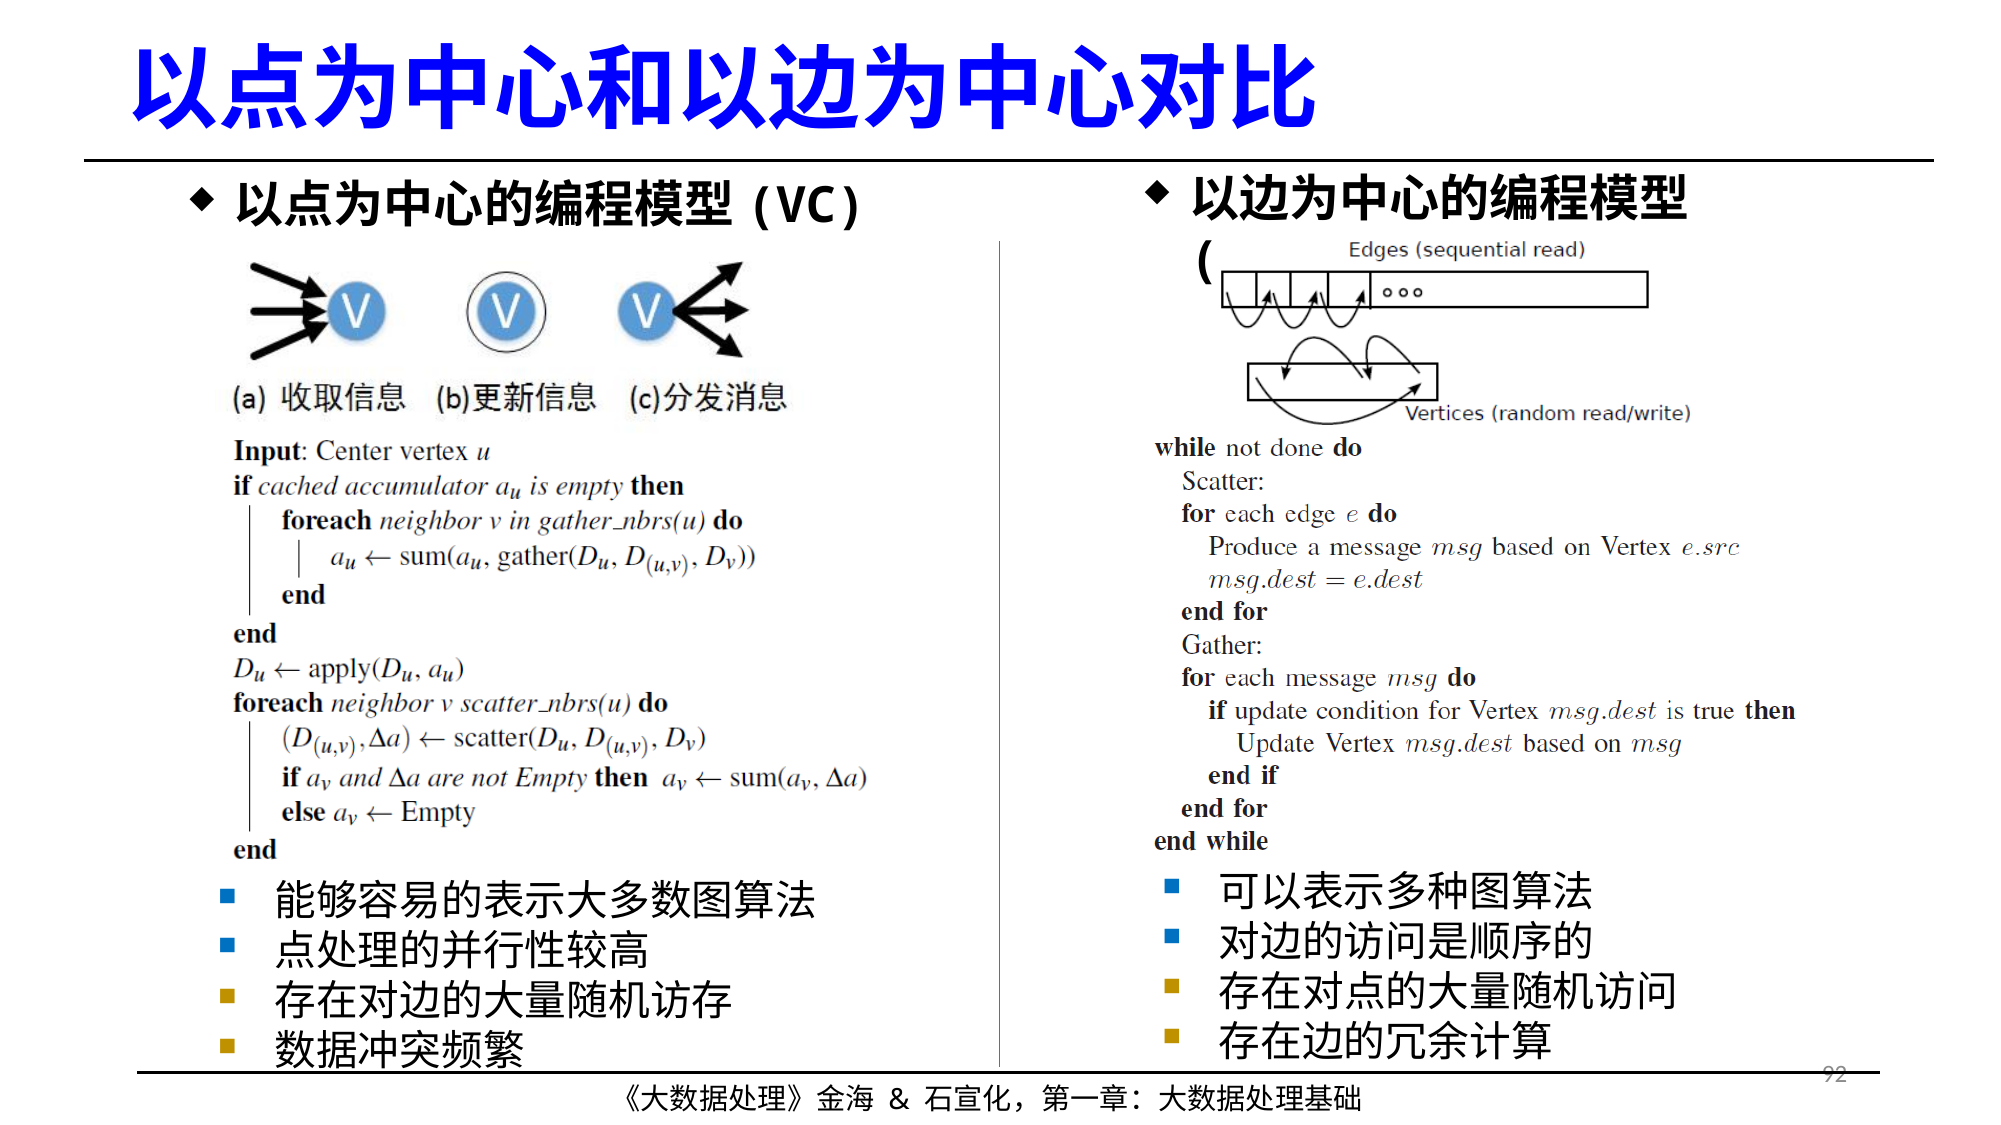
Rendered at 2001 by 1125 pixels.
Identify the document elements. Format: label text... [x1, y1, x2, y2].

text_box 可以表示多种图算法 对边的访问是顺序的 存在对点的大量随机访问 存在边的冗余计算 [1147, 857, 1760, 1123]
slide_number 92 [1412, 1042, 1863, 1103]
text_box 能够容易的表示大多数图算法 点处理的并行性较高 存在对边的大量随机访存 数据冲突频繁 [203, 866, 908, 1125]
picture [1213, 233, 1697, 432]
picture [203, 436, 874, 864]
picture [215, 261, 804, 434]
title 以点为中心和以边为中心对比 [111, 22, 1905, 161]
text_box 以点为中心的编程模型(VC) [172, 165, 887, 241]
picture [1147, 433, 1810, 855]
text_box 以边为中心的编程模型(EC) [1127, 158, 1810, 294]
